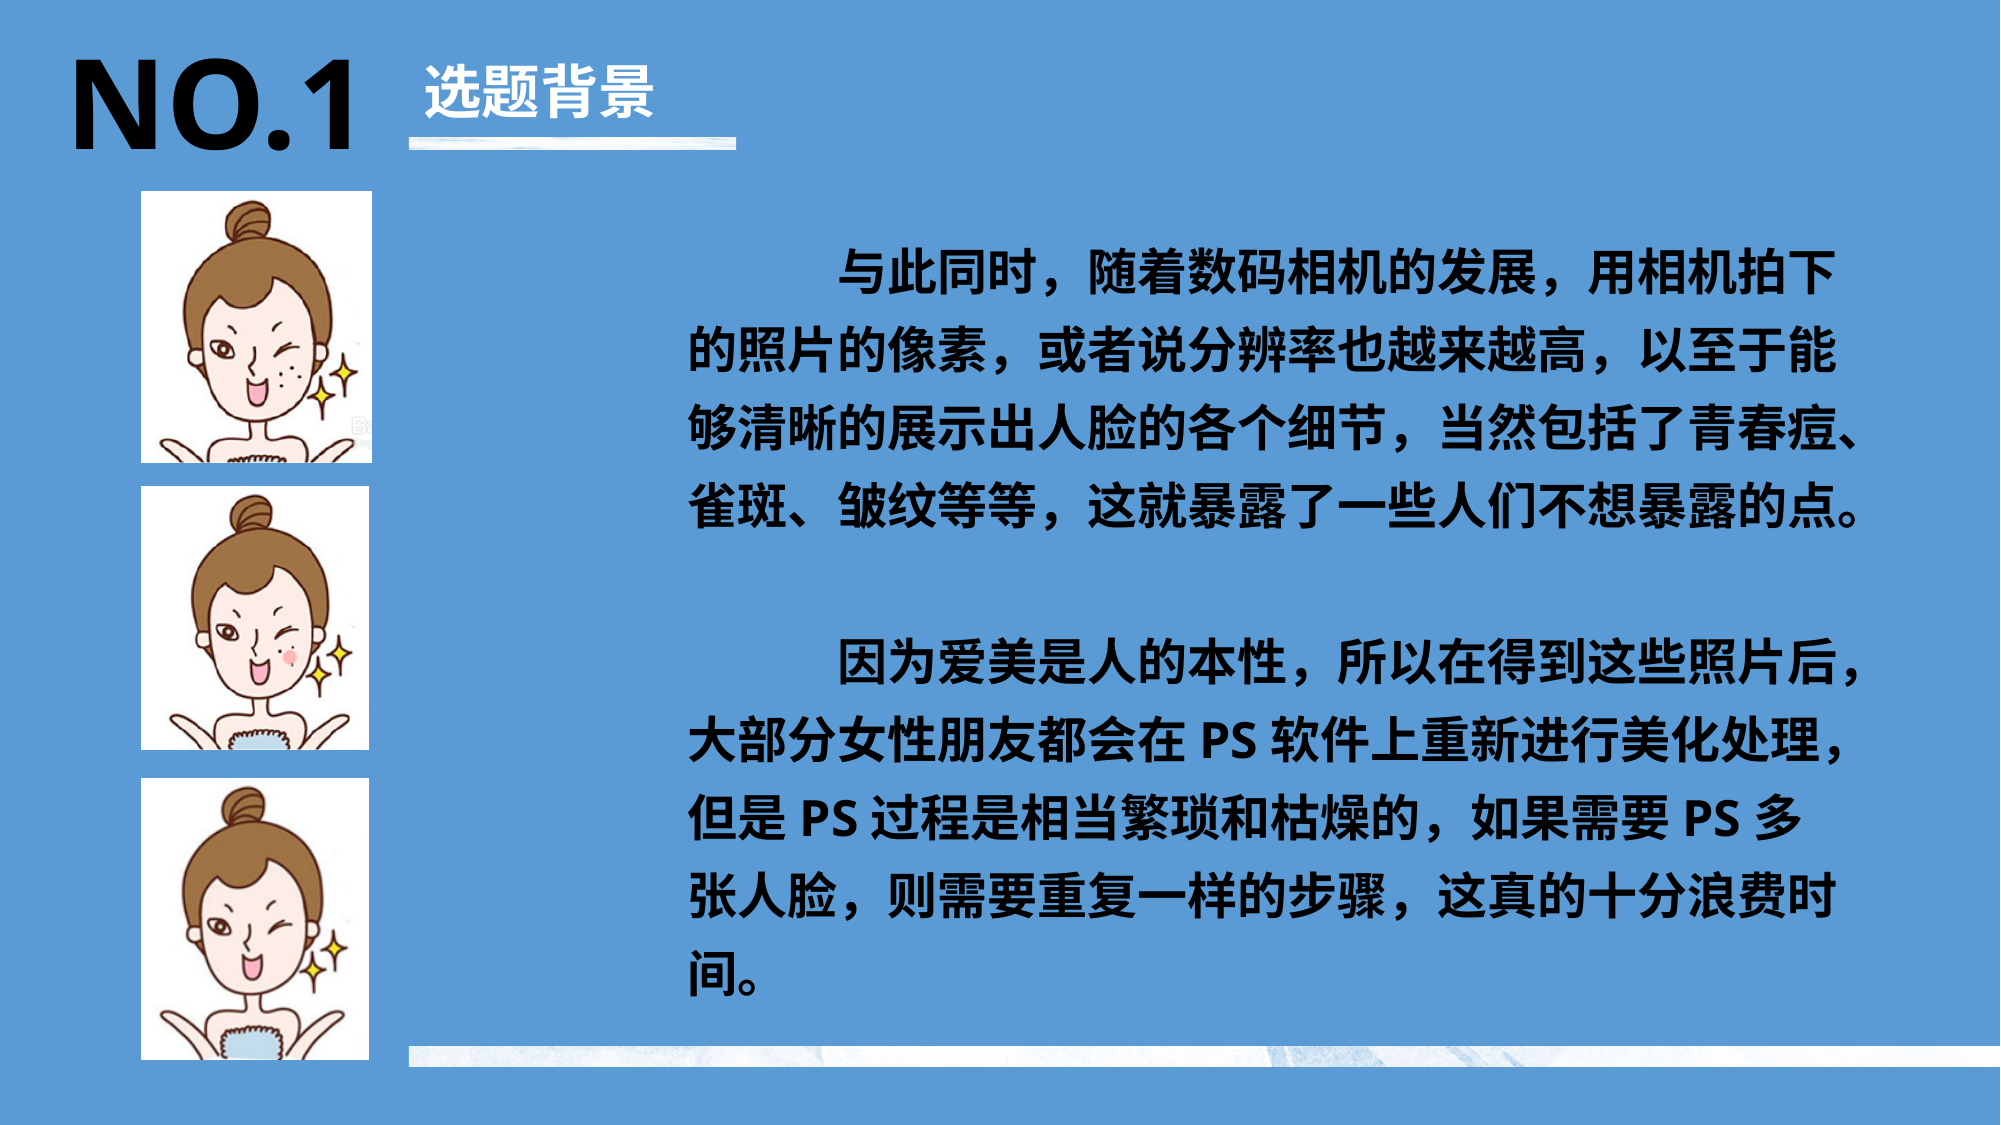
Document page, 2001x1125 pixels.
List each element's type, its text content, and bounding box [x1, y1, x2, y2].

list NO.1 [50, 34, 409, 182]
list 选题背景 [408, 47, 921, 136]
picture [141, 191, 372, 463]
picture [141, 778, 369, 1060]
picture [409, 137, 737, 150]
text_box 与此同时，随着数码相机的发展，用相机拍下的照片的像素，或者说分辨率也越来越高，以至于能够清晰的展示出人脸的各个细节，当然包括了青春痘、雀斑、皱纹等等，这就暴露了一些人们不想暴露的点。 因为爱美是人的本性，所以在得到这些照片后，大部分女性朋友都会在PS软件上重新进行美化处理，但是PS过程是相当繁琐和枯燥的，如果需要PS多张人脸，则需要重复一样的步骤，这真的十分浪费时间。 [672, 215, 1859, 1010]
picture [141, 486, 369, 750]
picture [408, 1046, 2000, 1067]
